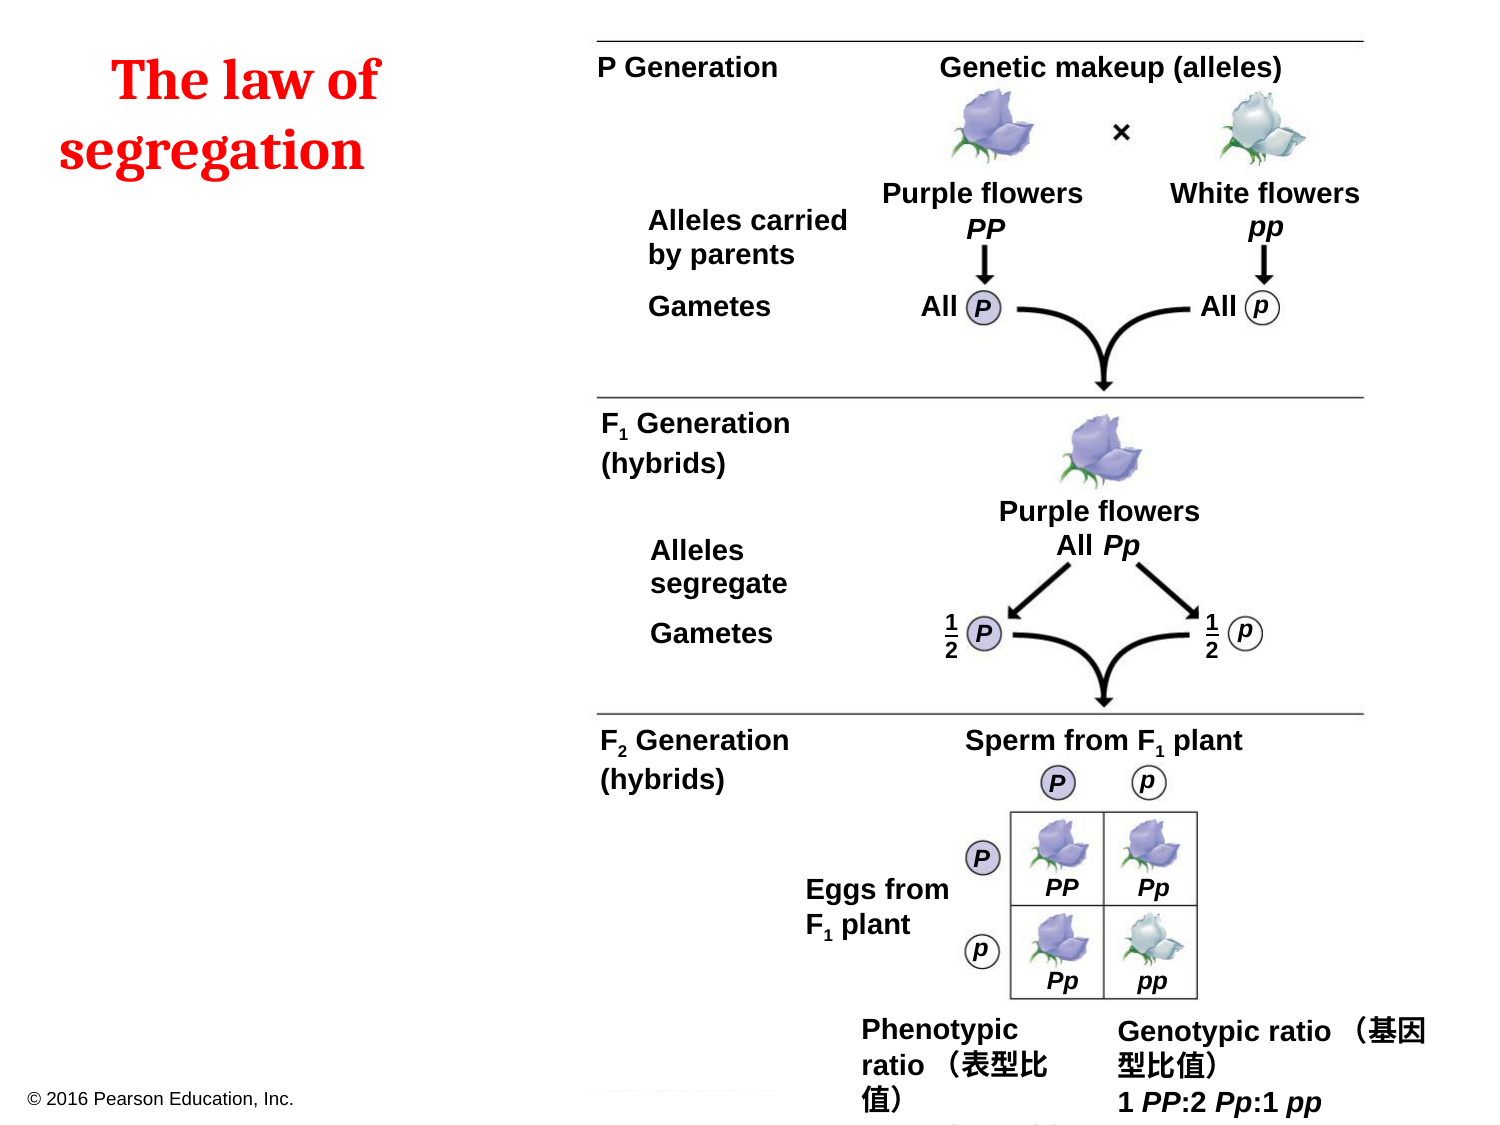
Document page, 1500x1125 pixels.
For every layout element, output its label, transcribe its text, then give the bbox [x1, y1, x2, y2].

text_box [944, 607, 959, 665]
text_box The law of segregation [13, 34, 394, 189]
picture [589, 33, 1371, 1092]
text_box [1205, 606, 1220, 664]
text_box Phenotypic ratio（表型比值） 3 purple:1 white [861, 1099, 1104, 1125]
text_box Genotypic ratio（基因型比值） 1 PP:2 Pp:1 pp [1117, 1011, 1437, 1119]
